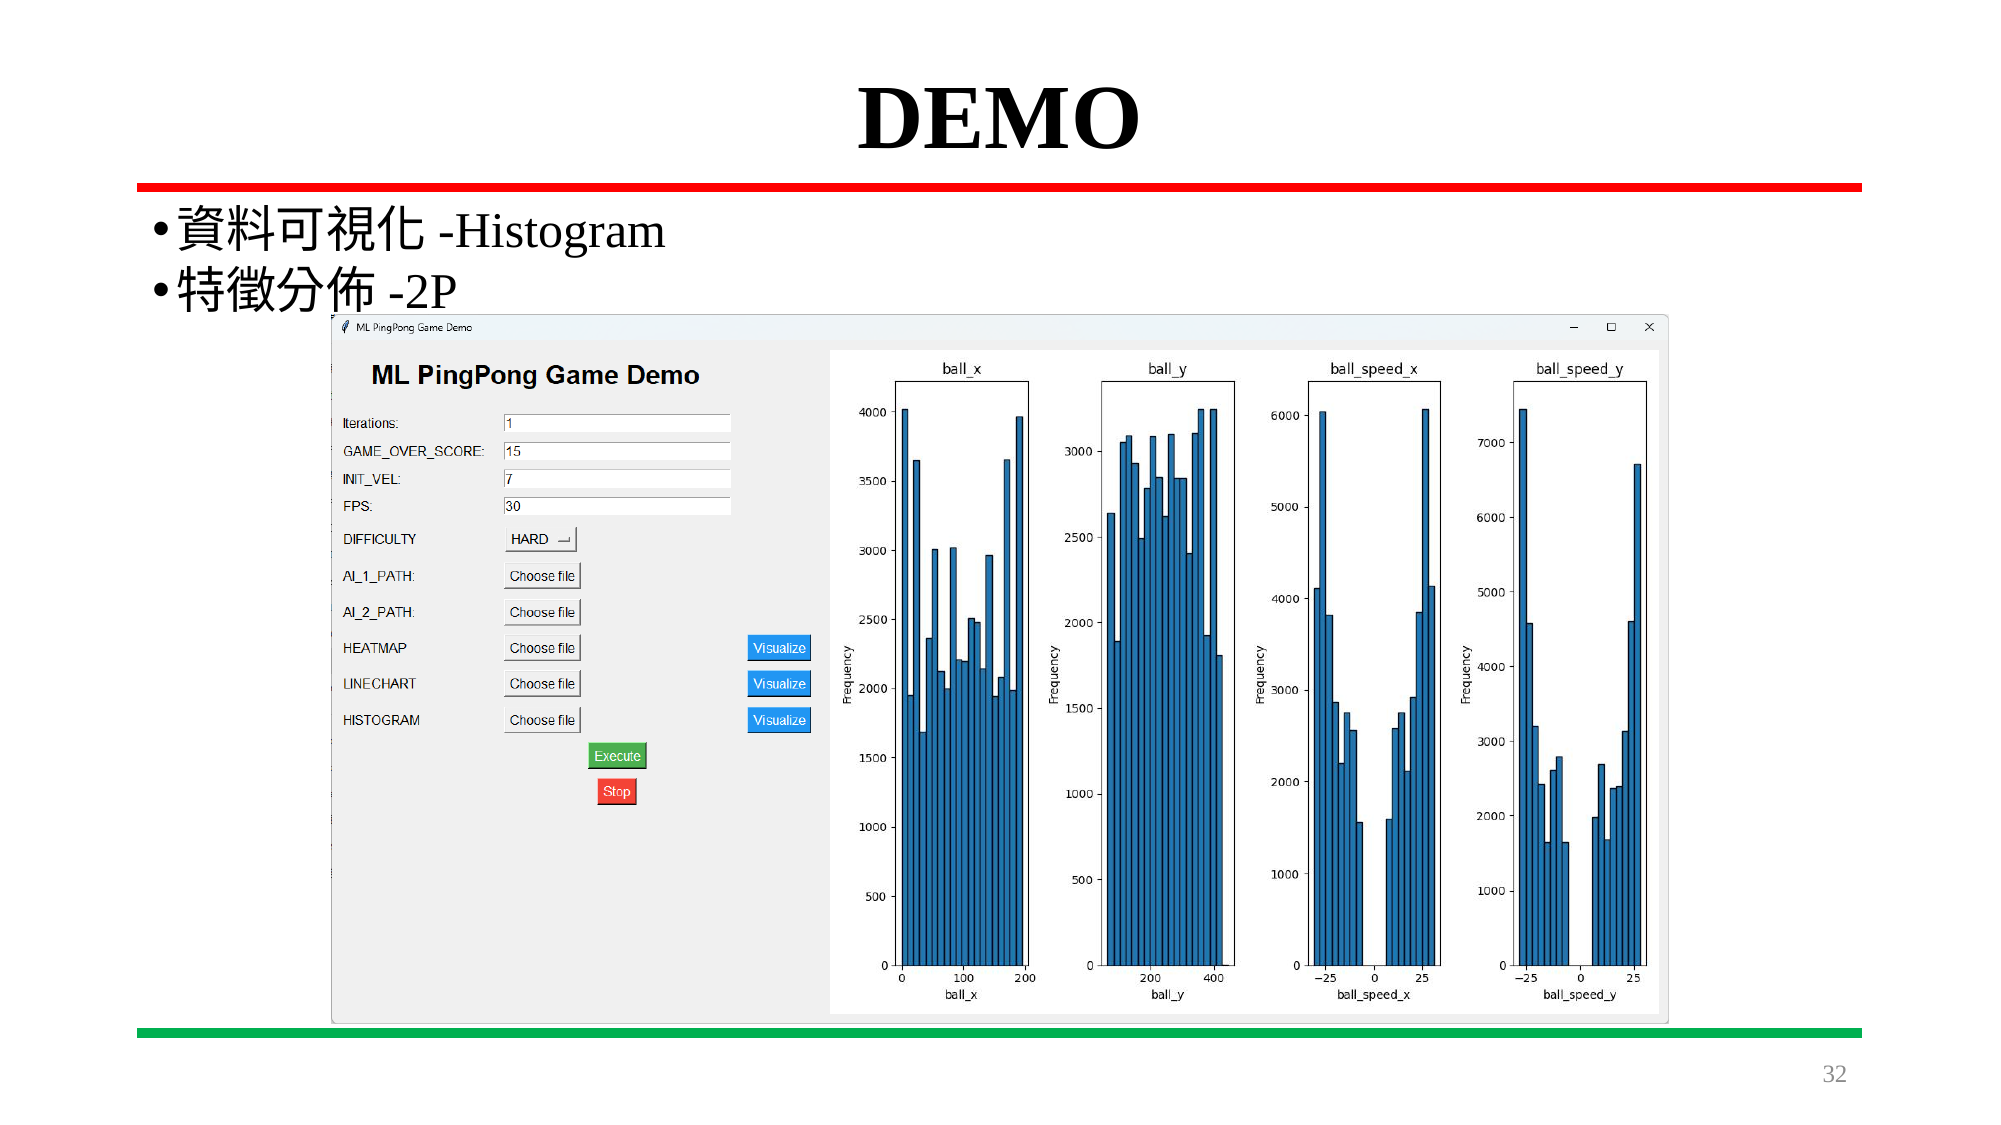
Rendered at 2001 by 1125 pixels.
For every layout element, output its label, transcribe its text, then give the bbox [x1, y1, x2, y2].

title DEMO [137, 59, 1863, 178]
slide_number 32 [1412, 1042, 1863, 1103]
list 資料可視化-Histogram 特徵分佈-2P [137, 197, 1863, 1024]
picture [331, 314, 1669, 1024]
